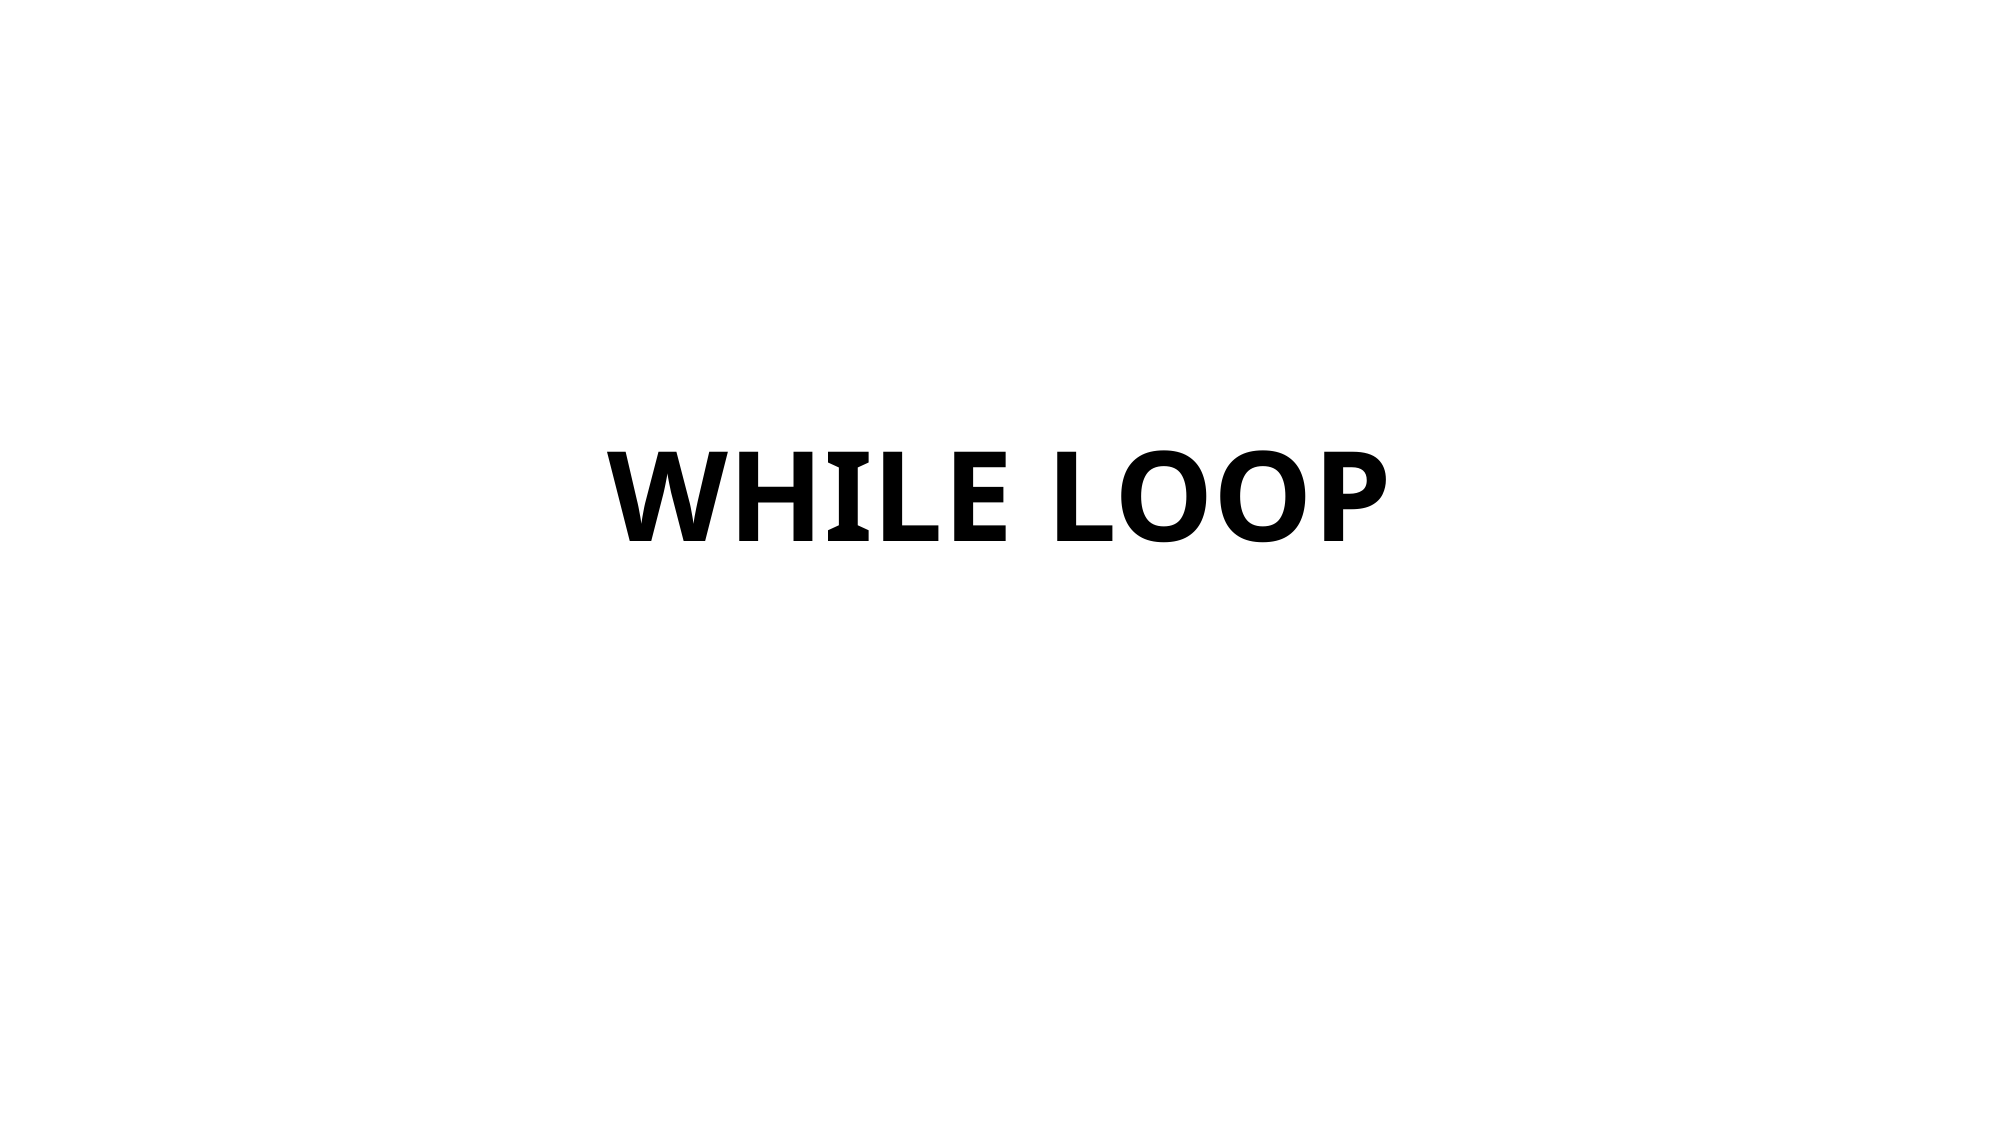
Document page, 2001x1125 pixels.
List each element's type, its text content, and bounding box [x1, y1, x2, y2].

title WHILE LOOP [249, 184, 1750, 576]
